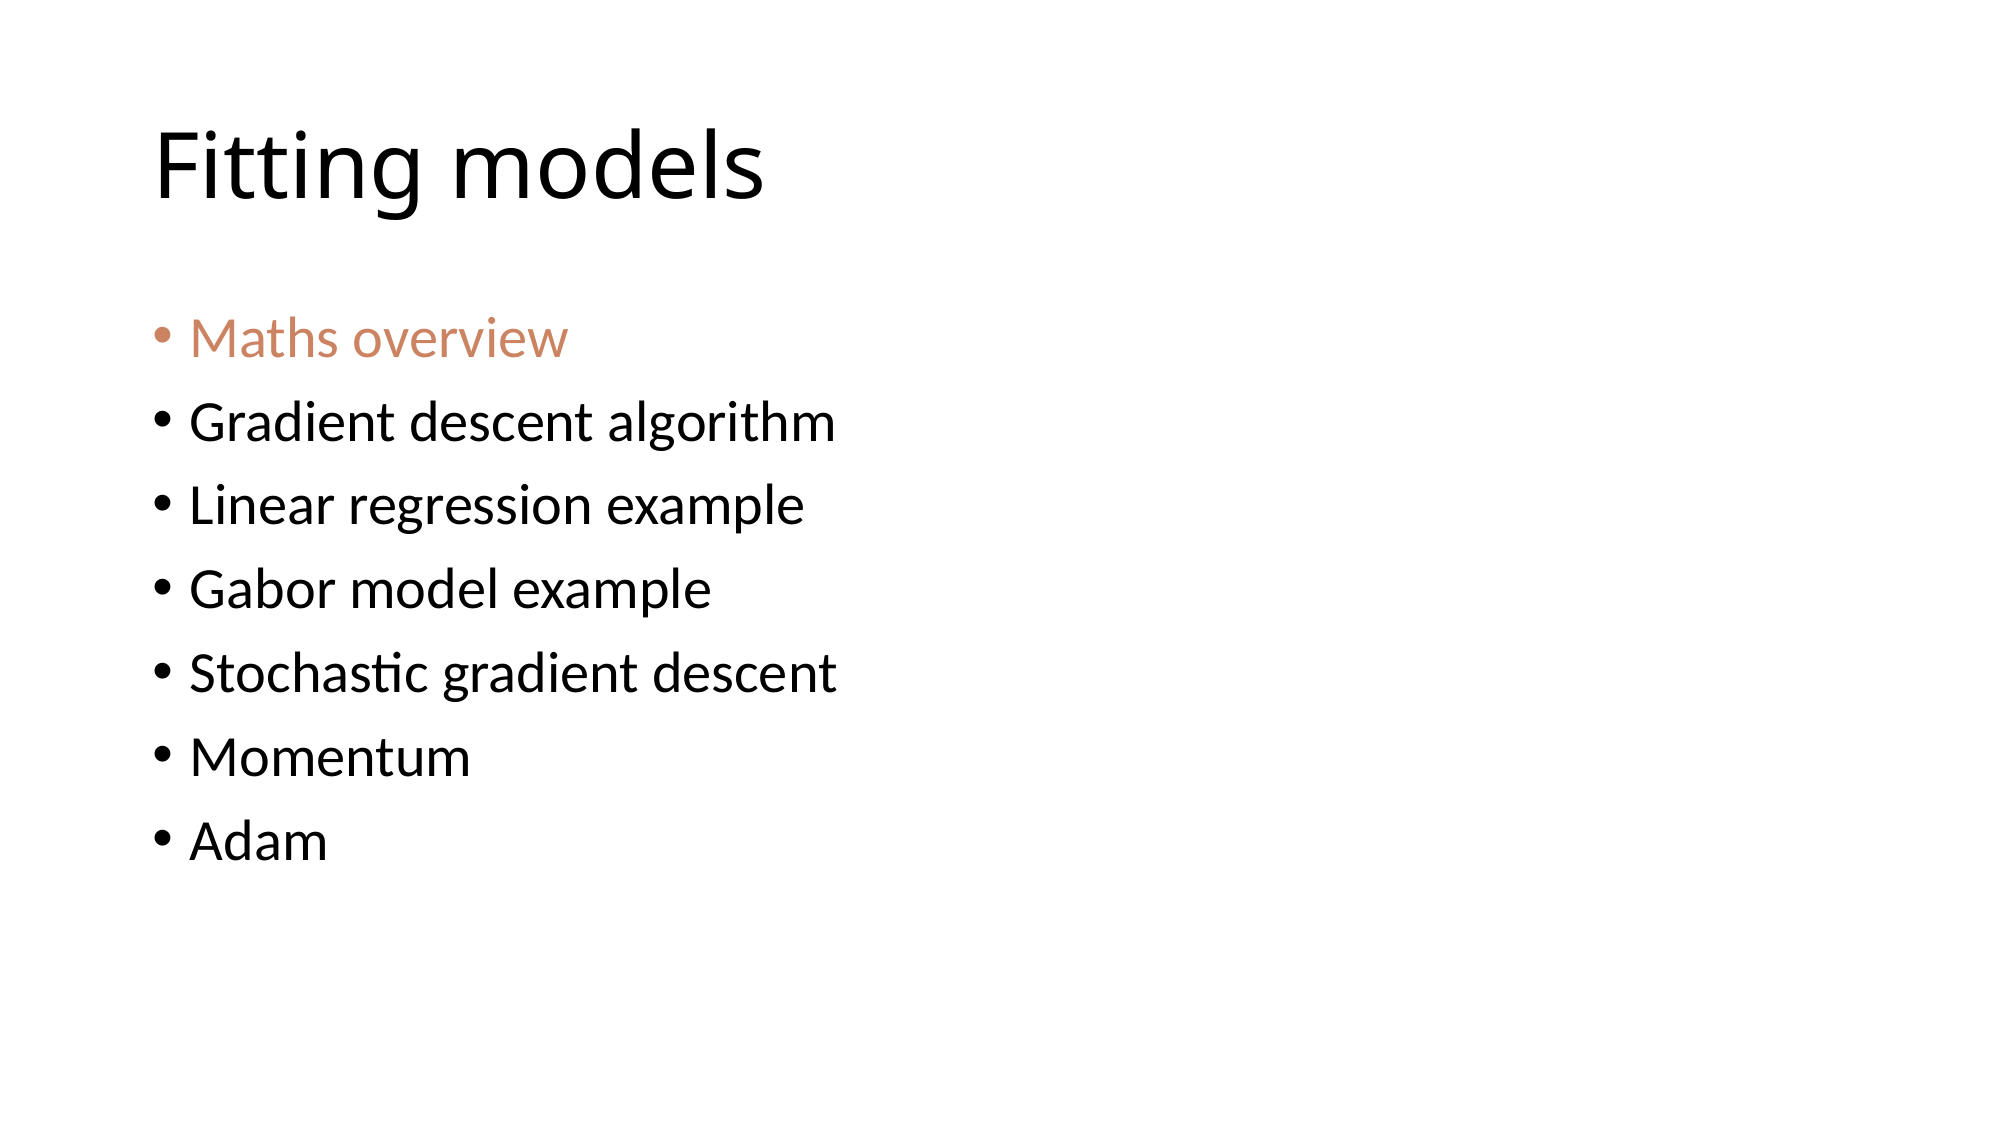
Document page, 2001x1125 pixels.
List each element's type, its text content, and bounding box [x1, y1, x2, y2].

title Fitting models [137, 59, 1863, 278]
list Maths overview Gradient descent algorithm Linear regression example Gabor model example Stochastic gradient descent Momentum Adam [137, 299, 1863, 1014]
